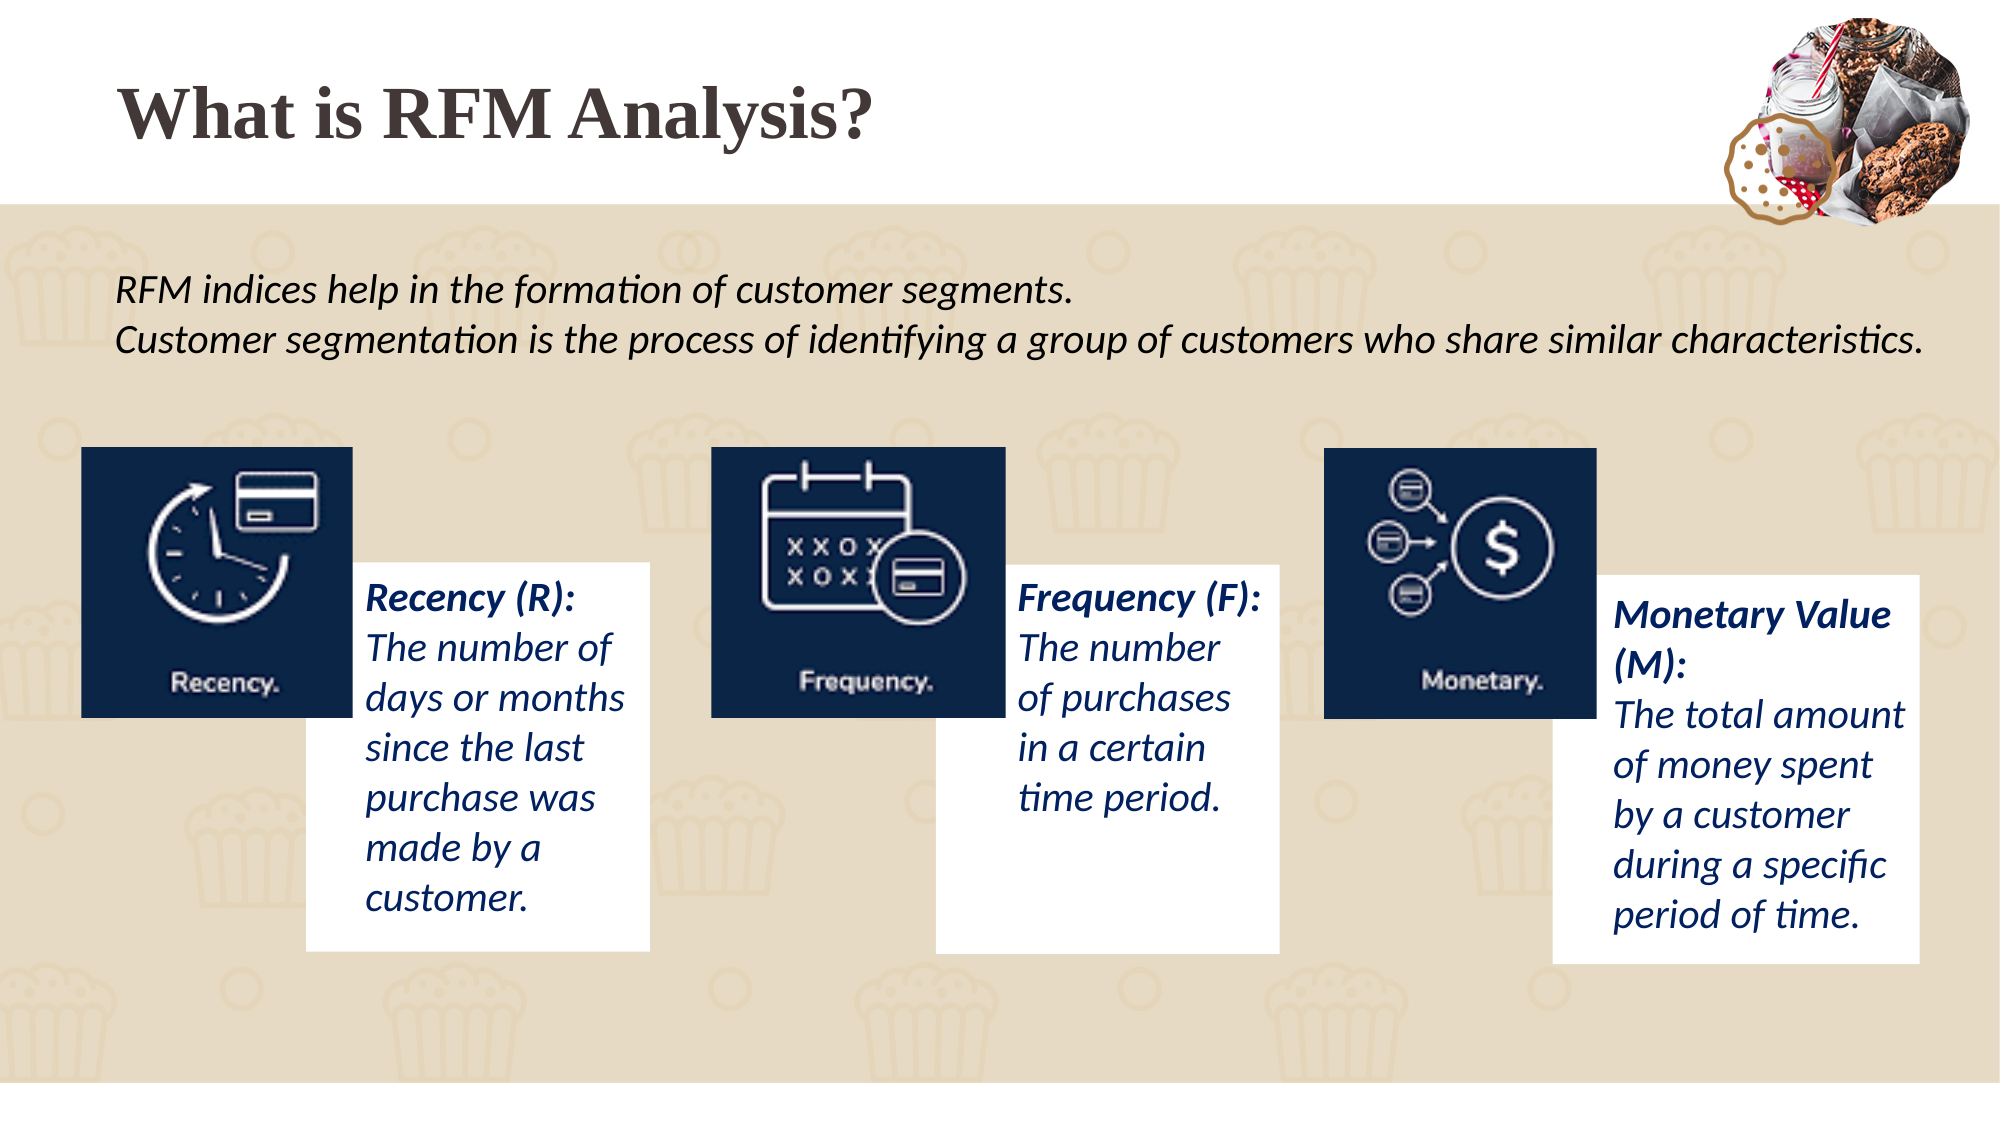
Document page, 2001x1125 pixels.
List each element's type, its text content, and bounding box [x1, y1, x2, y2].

text_box RFM indices help in the formation of customer segments. Customer segmentation is the process of identifying a group of customers who share similar characteristics. [100, 254, 2000, 369]
title What is RFM Analysis? [99, 42, 1900, 174]
picture [0, 0, 2000, 1120]
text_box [305, 447, 1929, 994]
